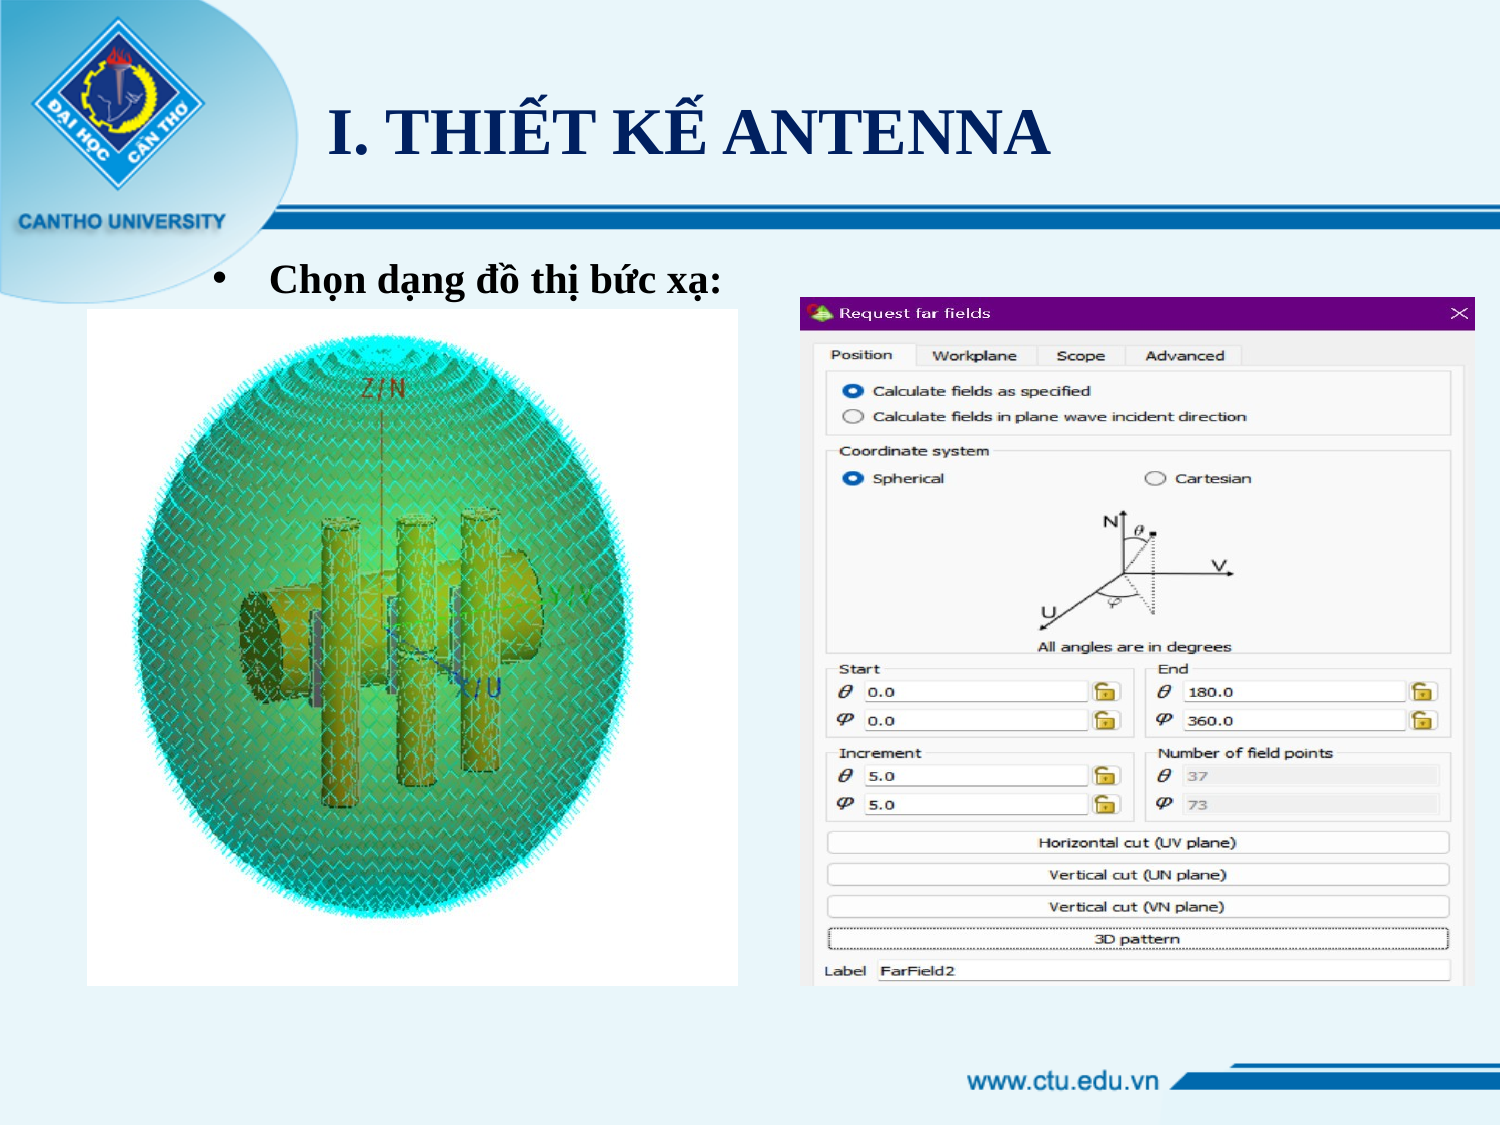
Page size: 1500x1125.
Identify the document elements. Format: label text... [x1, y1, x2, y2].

picture [0, 0, 1500, 1125]
title I. THIẾT KẾ ANTENNA [312, 50, 1500, 205]
text_box Chọn dạng đồ thị bức xạ: [190, 242, 756, 312]
